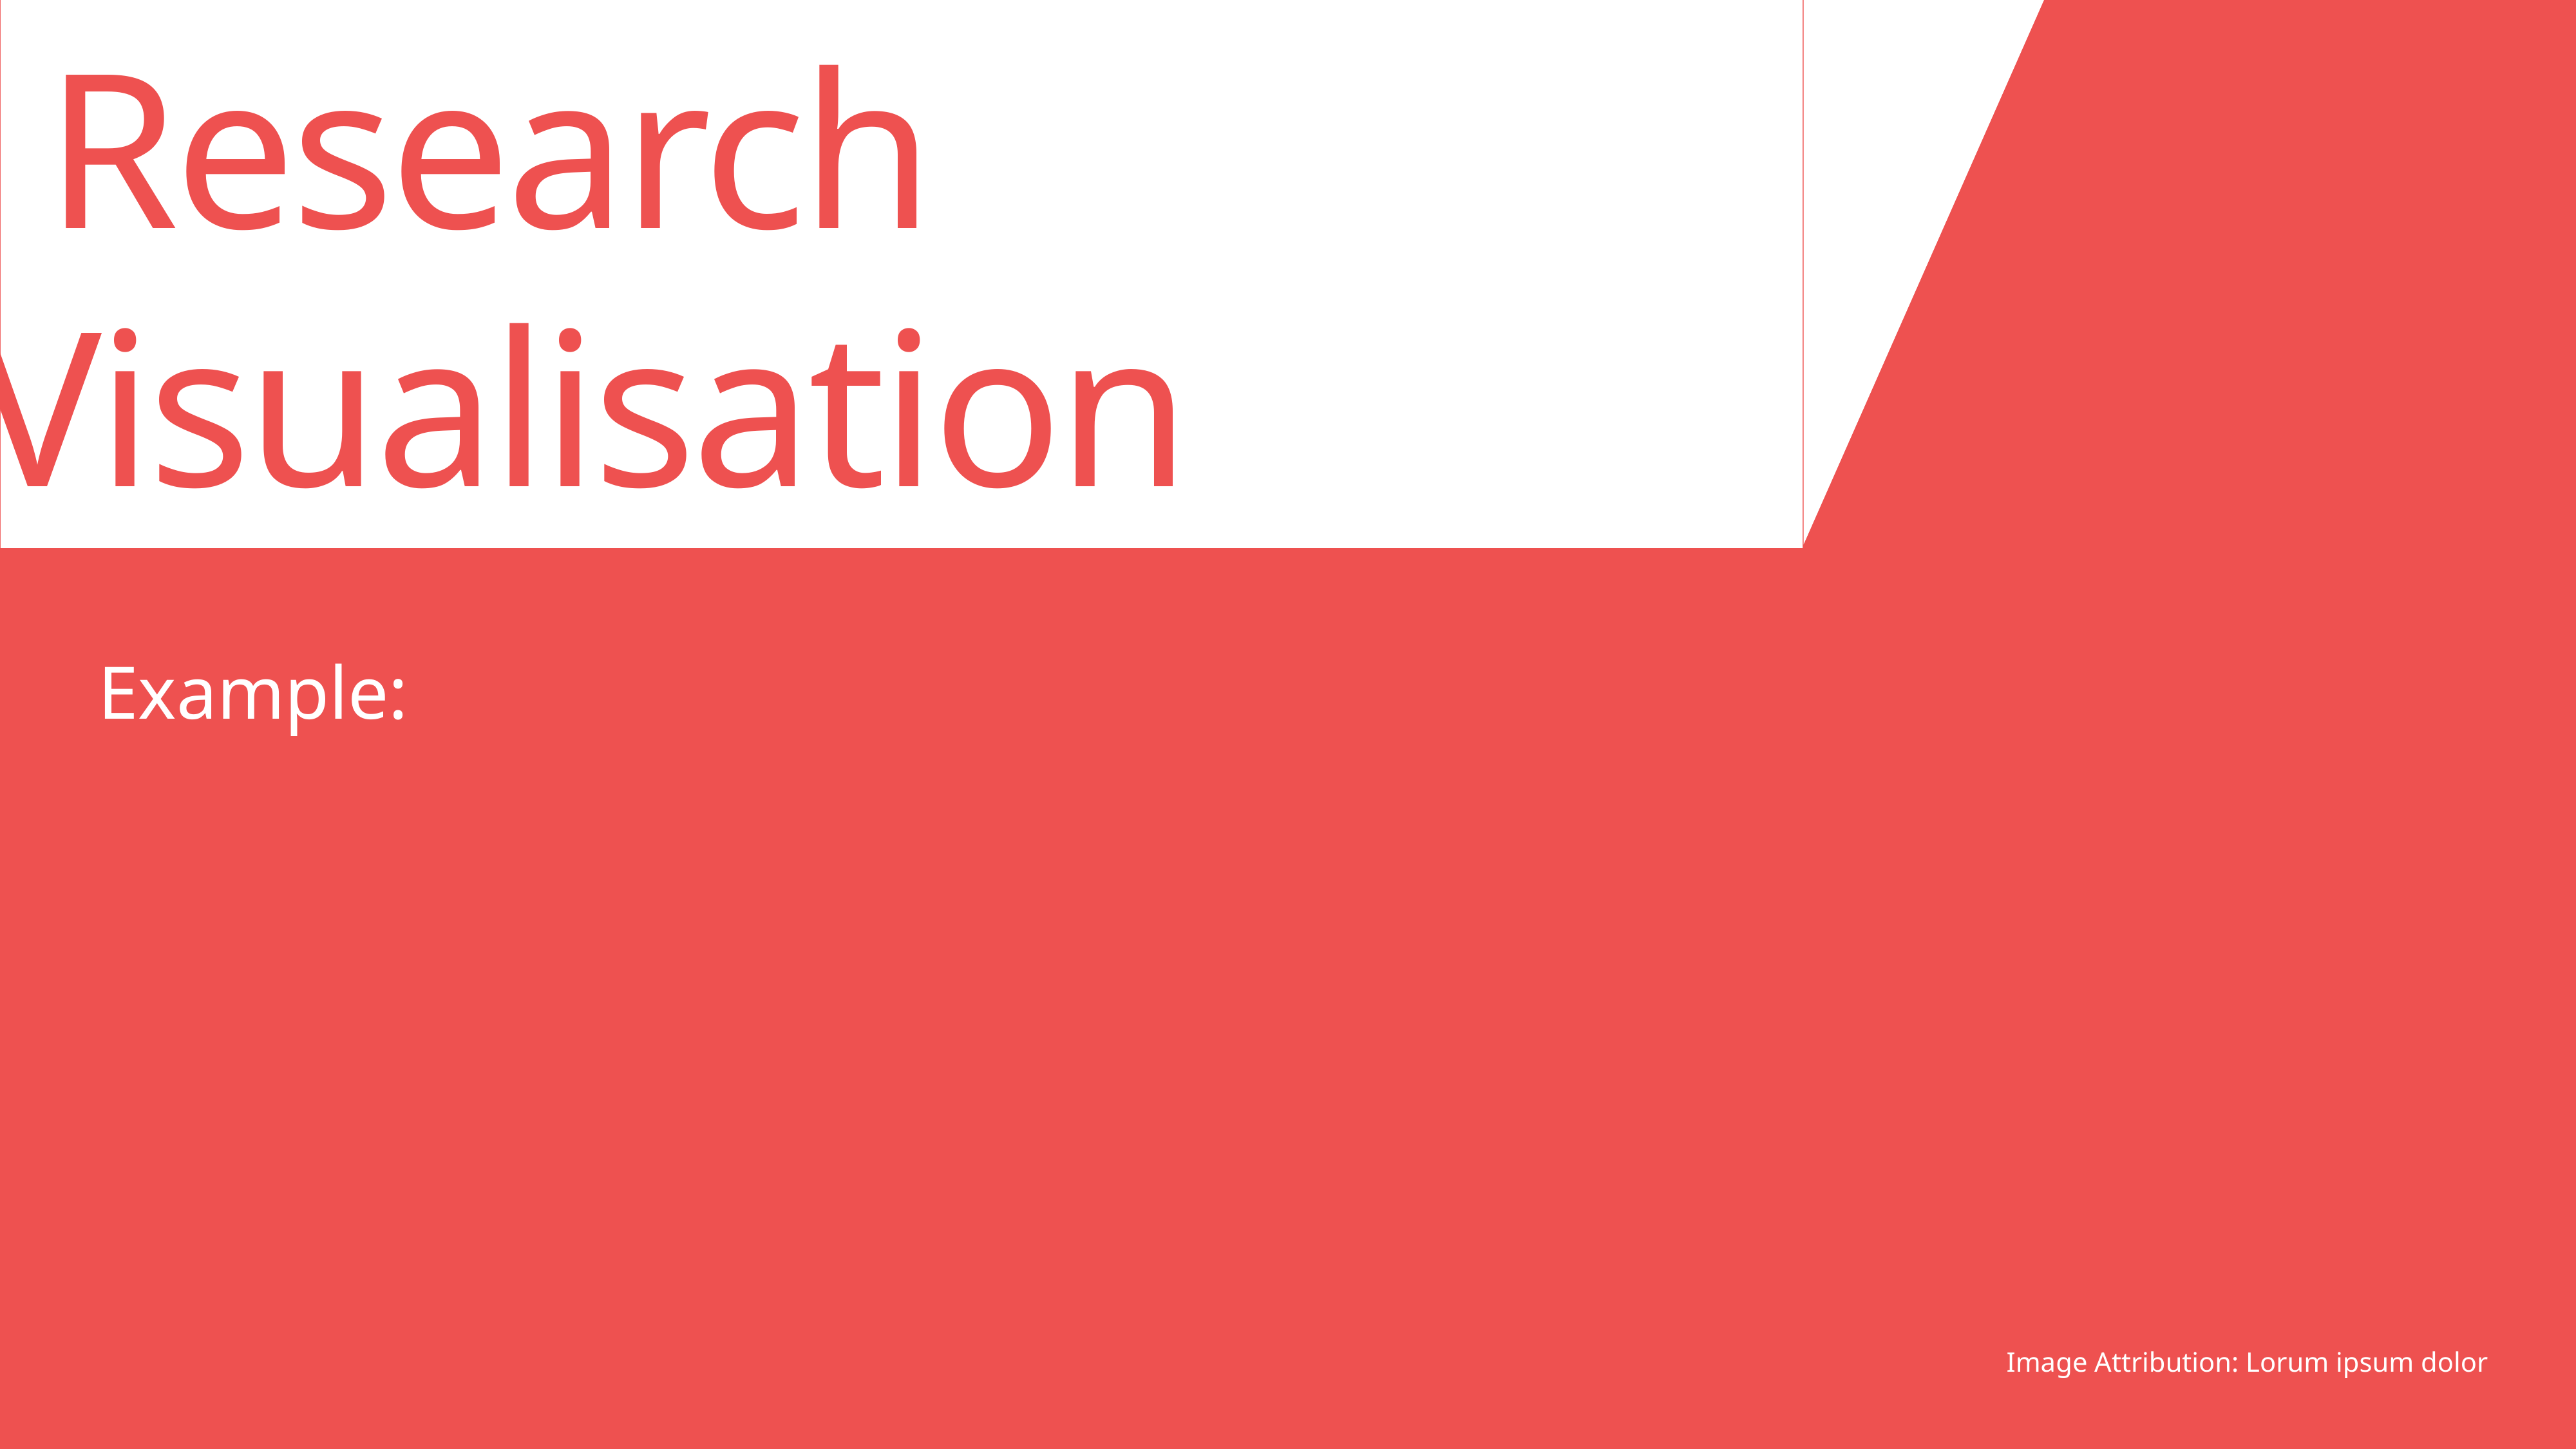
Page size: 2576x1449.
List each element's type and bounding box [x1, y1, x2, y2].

text_box [0, 0, 2522, 1385]
